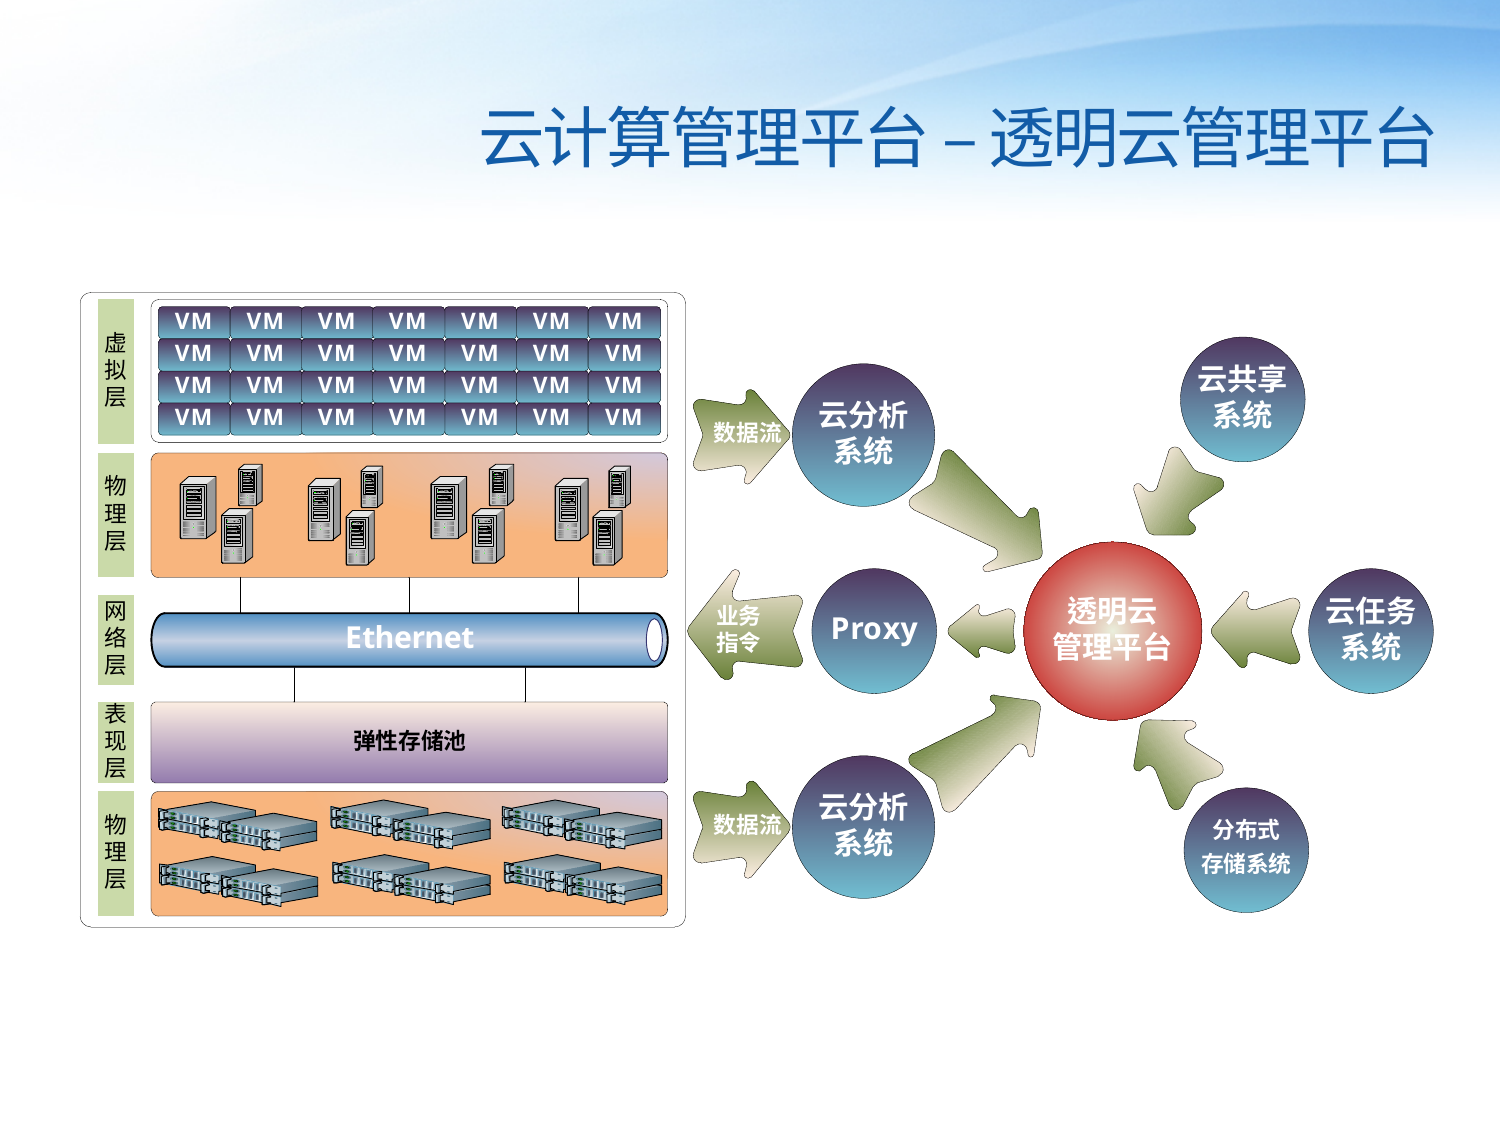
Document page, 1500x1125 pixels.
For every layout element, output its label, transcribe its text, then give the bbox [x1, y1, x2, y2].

picture [0, 1, 1500, 1125]
title 云计算管理平台 – 透明云管理平台 [0, 104, 1440, 188]
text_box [78, 290, 1436, 929]
